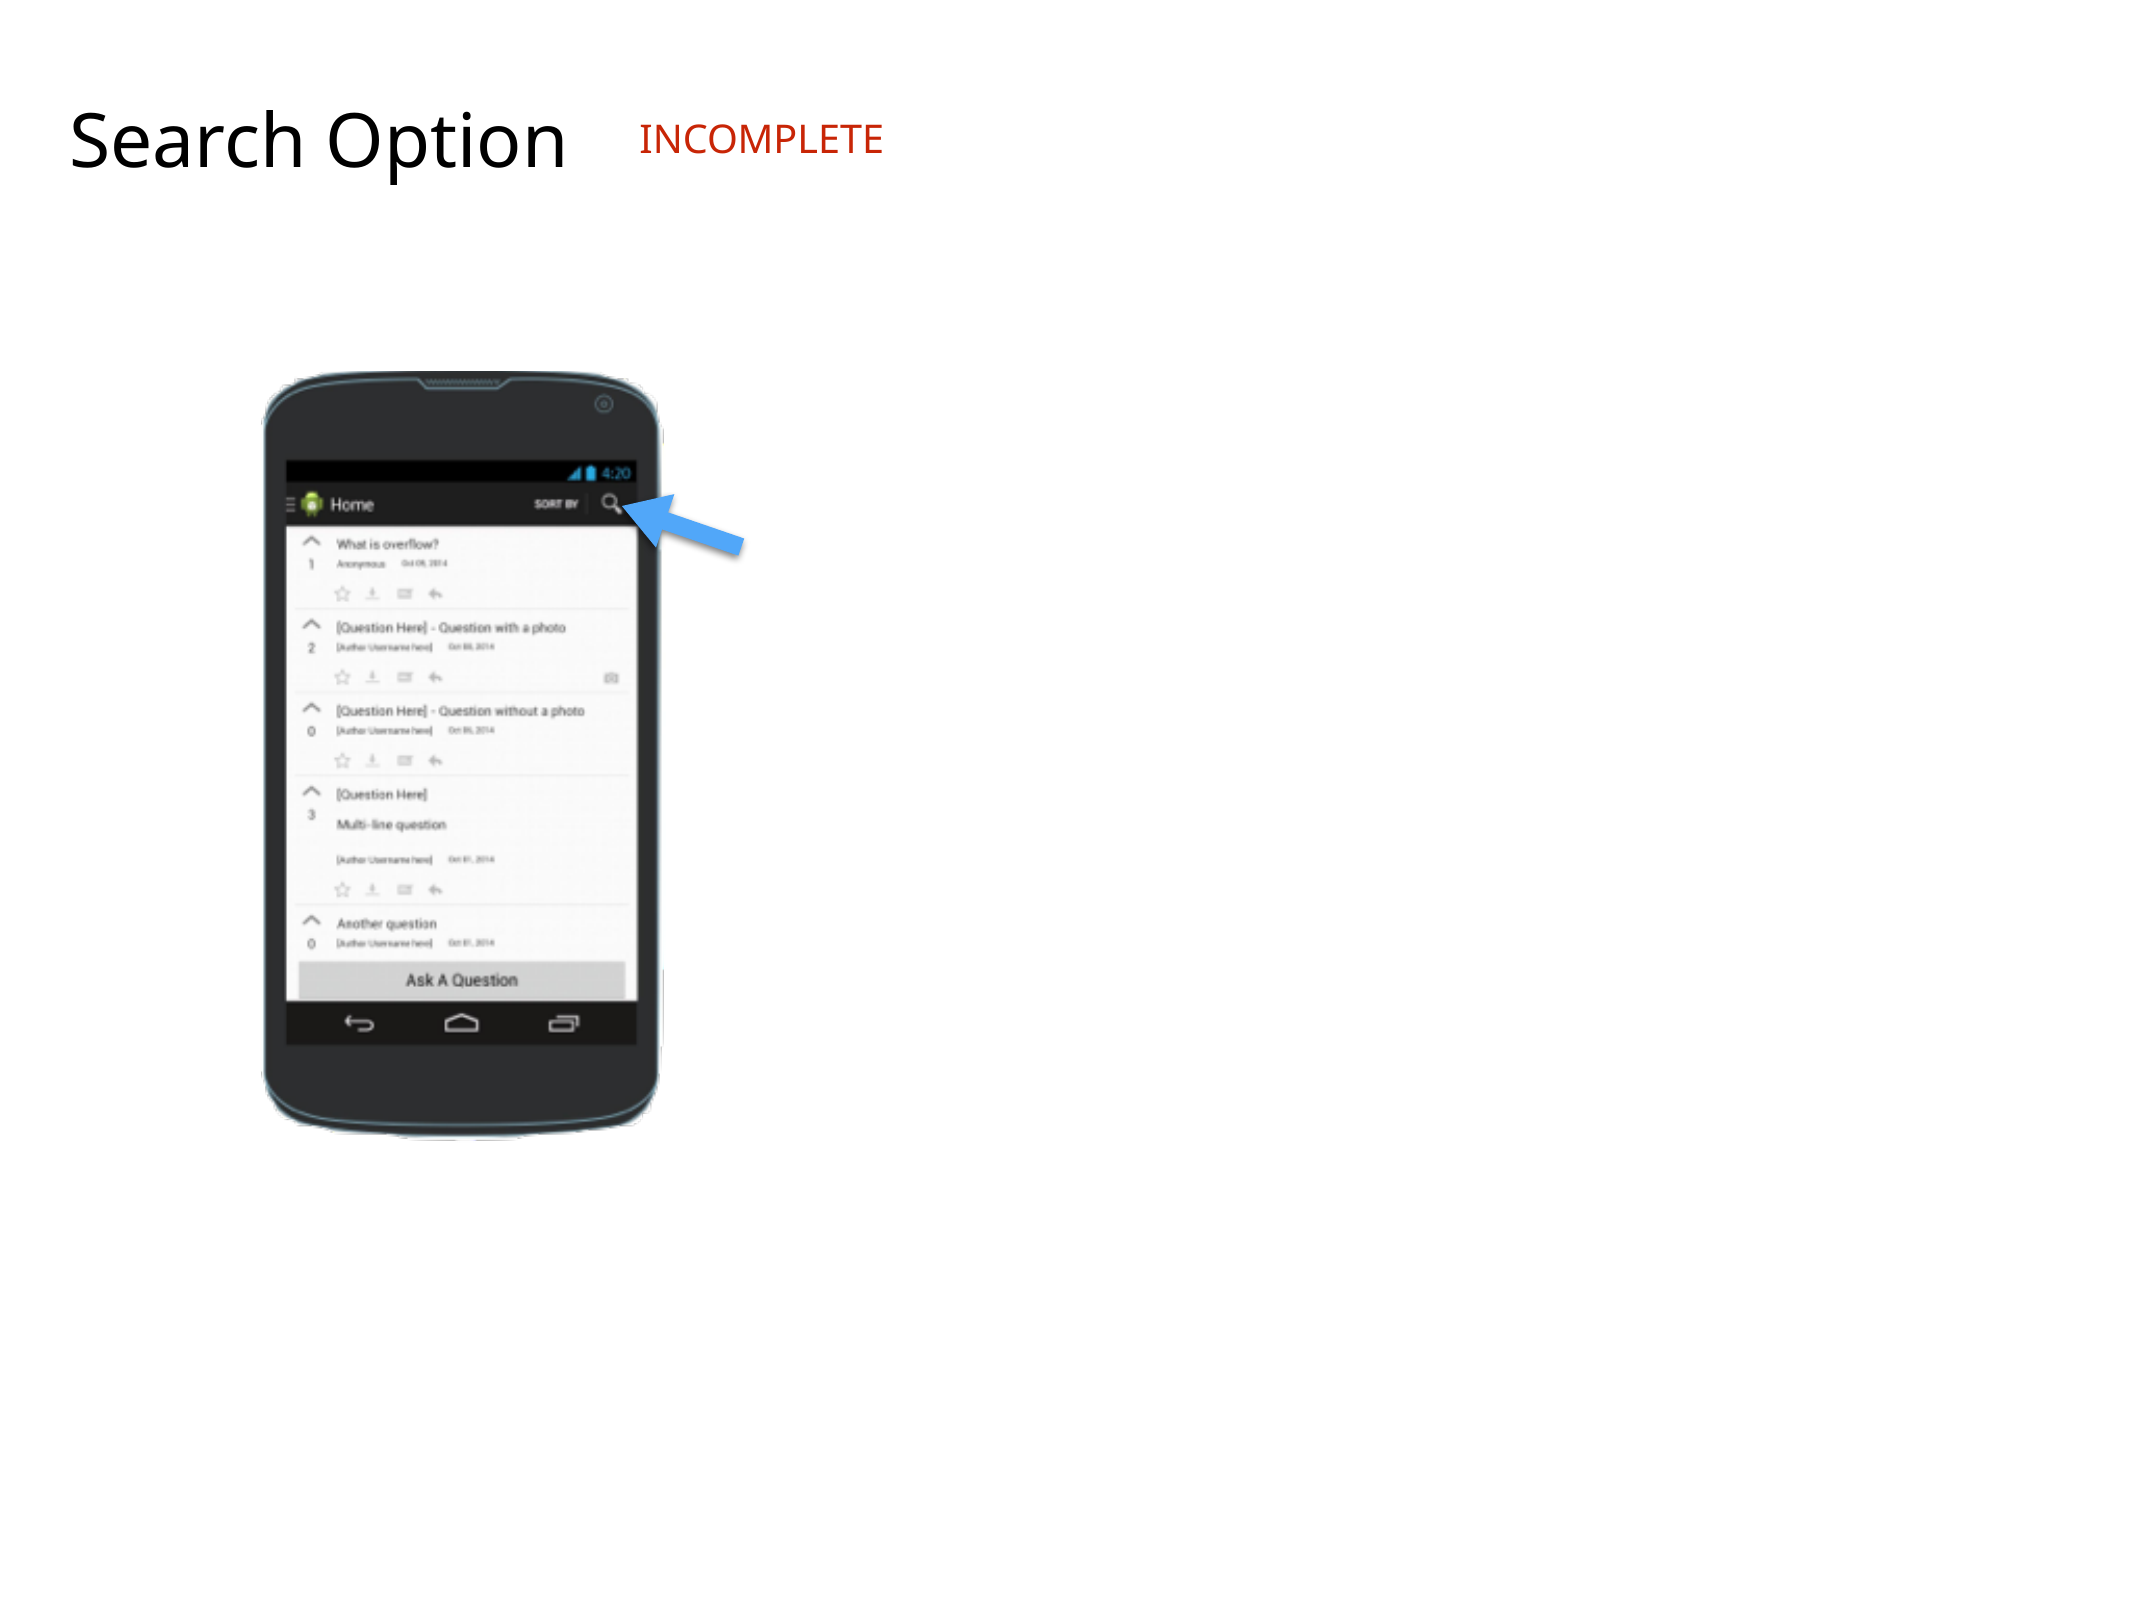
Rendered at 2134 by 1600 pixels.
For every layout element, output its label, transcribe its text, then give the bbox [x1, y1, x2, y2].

text_box [671, 513, 745, 556]
text_box [671, 494, 675, 504]
text_box INCOMPLETE [639, 113, 1007, 162]
picture [259, 371, 666, 1144]
text_box Search Option [69, 92, 569, 183]
